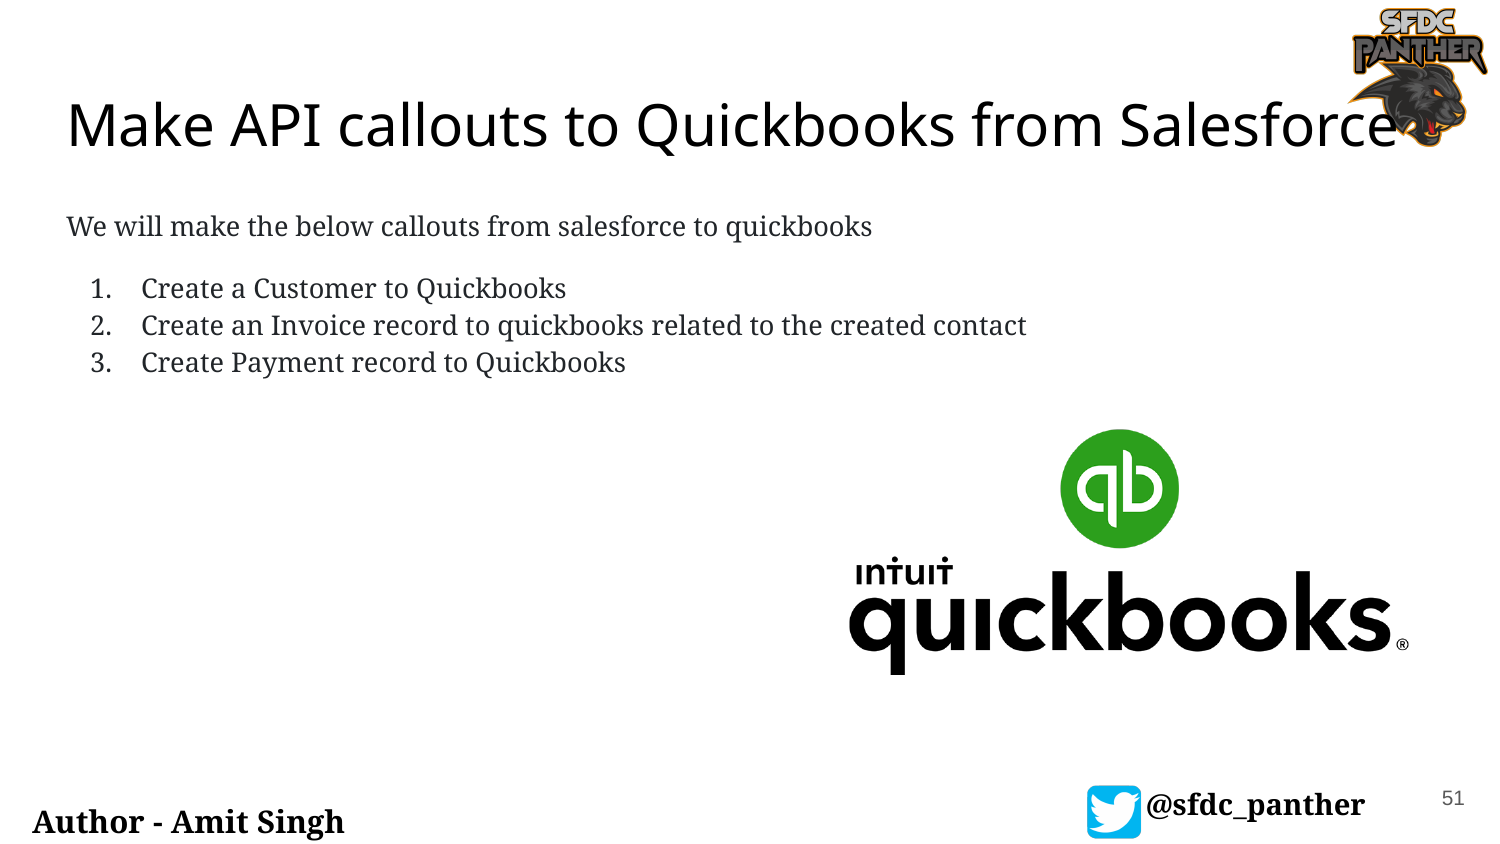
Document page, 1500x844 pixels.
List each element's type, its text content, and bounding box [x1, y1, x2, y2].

picture [1085, 784, 1144, 842]
title Make API callouts to Quickbooks from Salesforce [51, 72, 1449, 167]
picture [1347, 8, 1488, 147]
picture [790, 354, 1450, 750]
slide_number 51 [1389, 764, 1480, 830]
list We will make the below callouts from salesforce to quickbooks Create a Customer to Quickbooks Create an Invoice record to quickbooks related to the created contact Create Payment record to Quickbooks [51, 189, 1449, 750]
